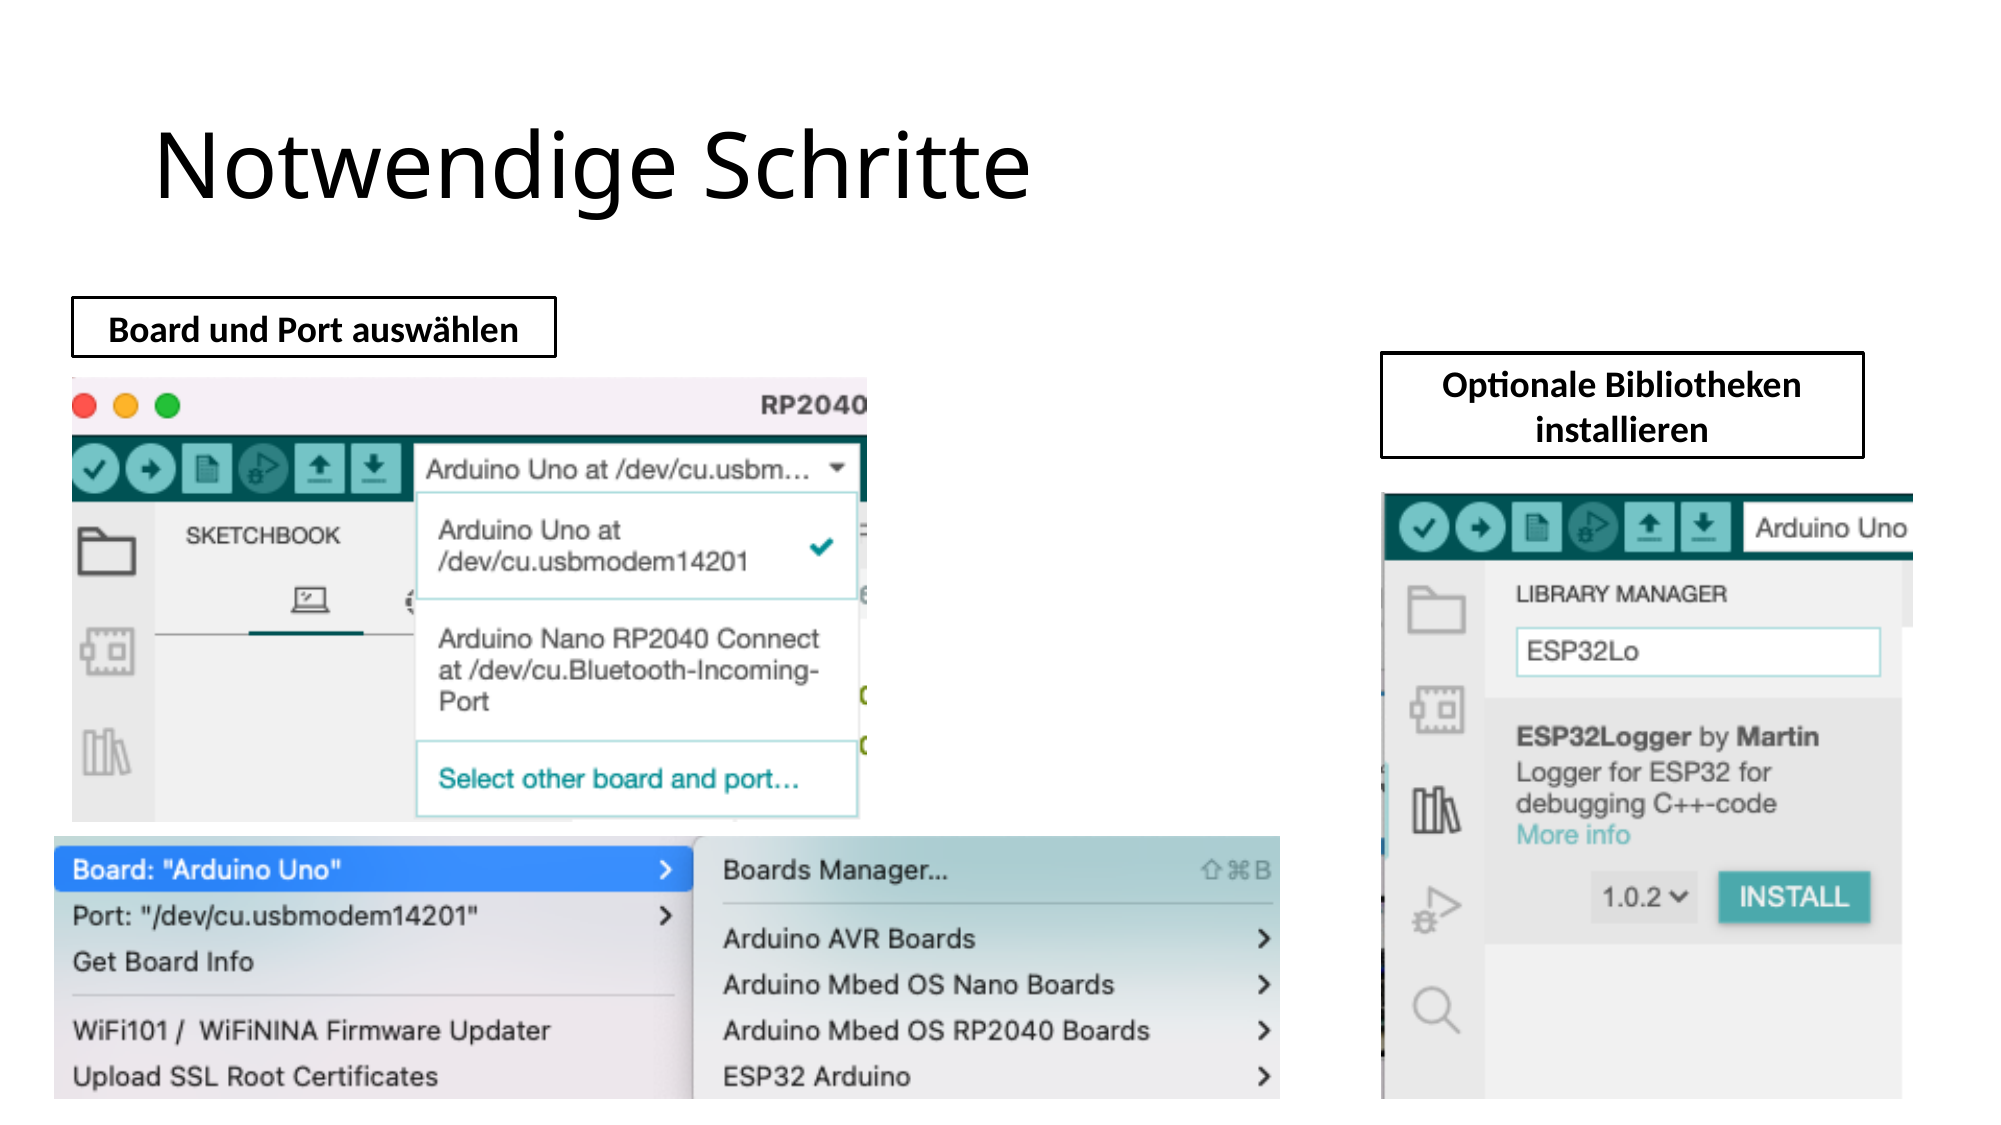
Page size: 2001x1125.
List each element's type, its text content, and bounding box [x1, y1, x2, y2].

picture [1381, 492, 1913, 1099]
title Notwendige Schritte [137, 59, 1863, 278]
picture [72, 377, 867, 822]
picture [54, 836, 1280, 1099]
text_box Optionale Bibliotheken installieren [1381, 352, 1864, 458]
text_box Board und Port auswählen [72, 297, 556, 357]
